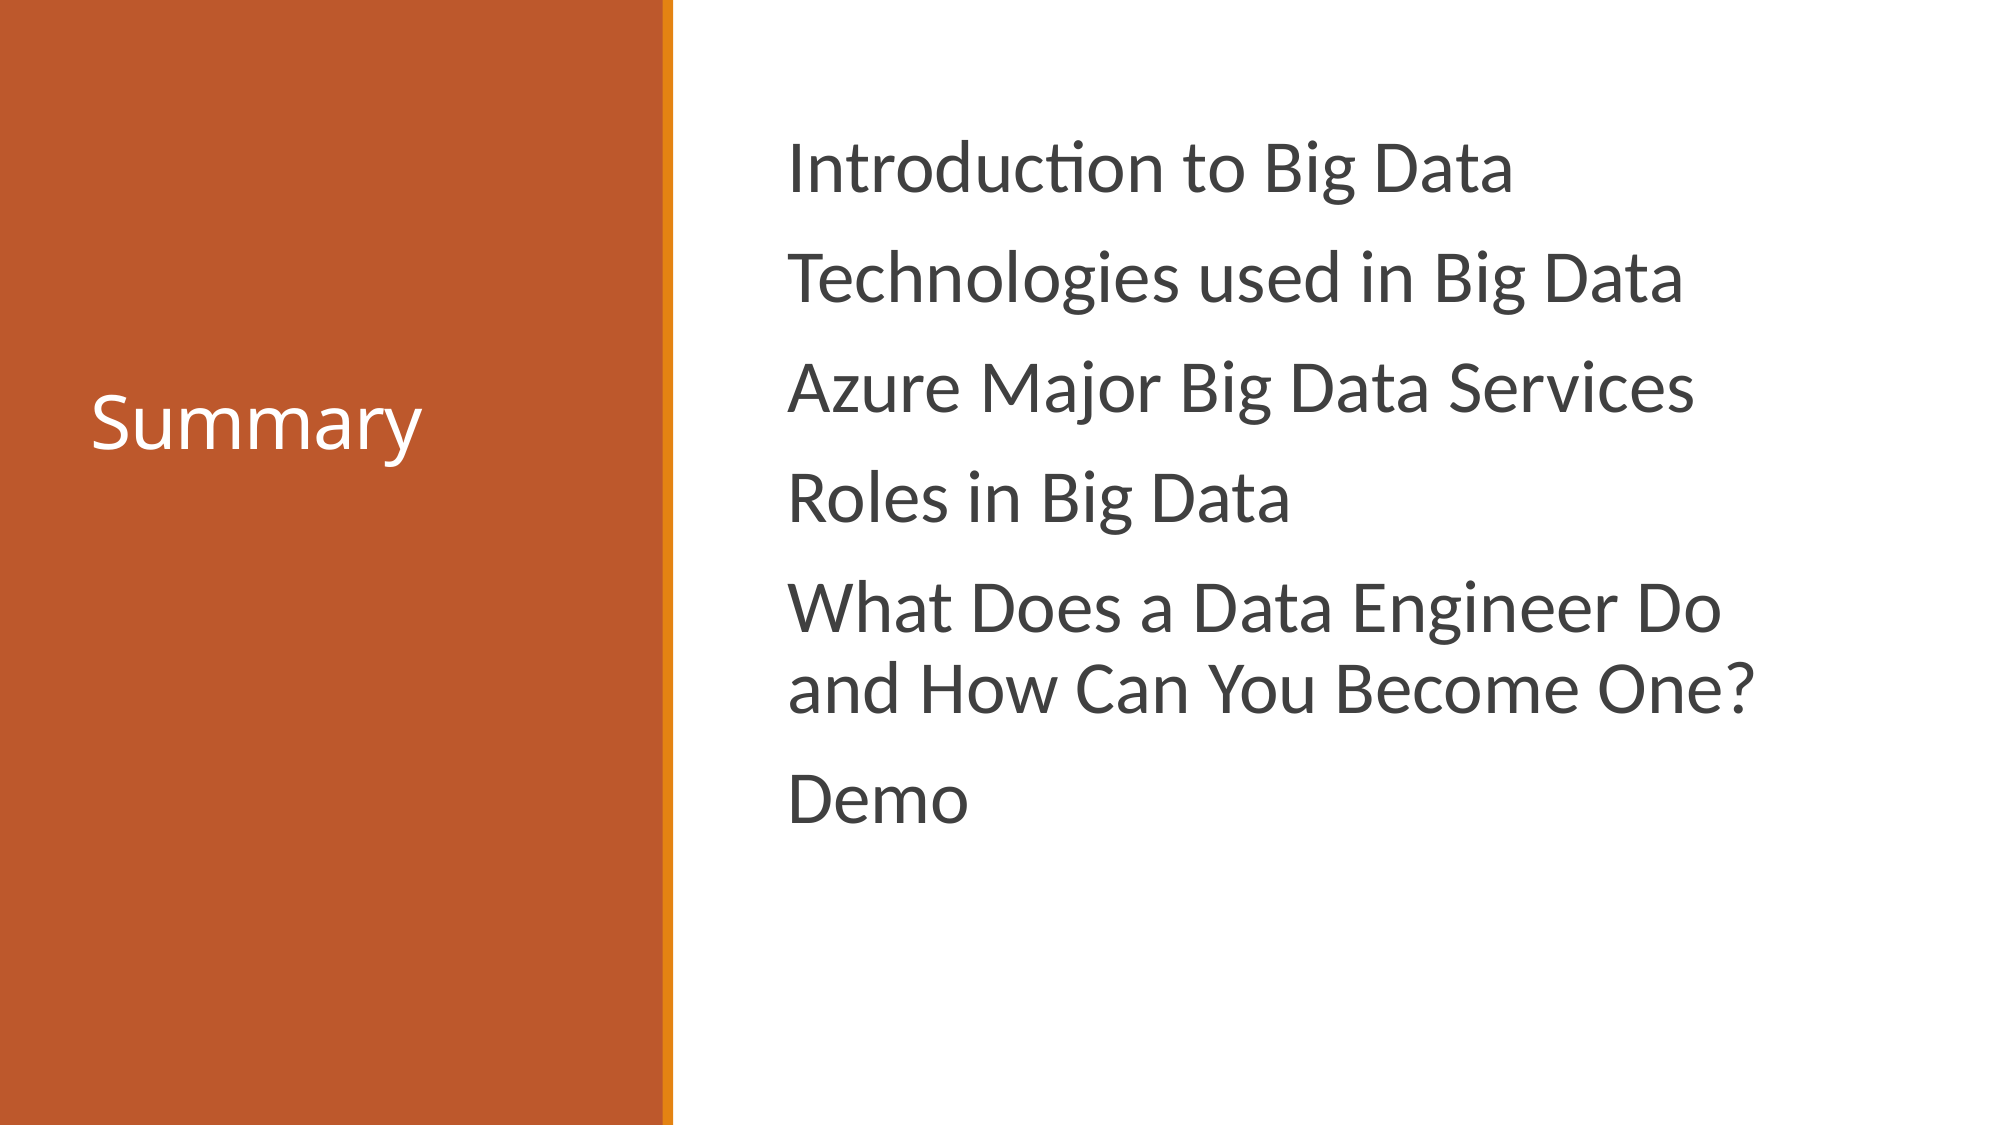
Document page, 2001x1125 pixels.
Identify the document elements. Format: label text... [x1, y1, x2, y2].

list Introduction to Big Data Technologies used in Big Data Azure Major Big Data Services Roles in Big Data What Does a Data Engineer Do and How Can You Become One? Demo [787, 120, 1853, 983]
title Summary [75, 97, 600, 473]
